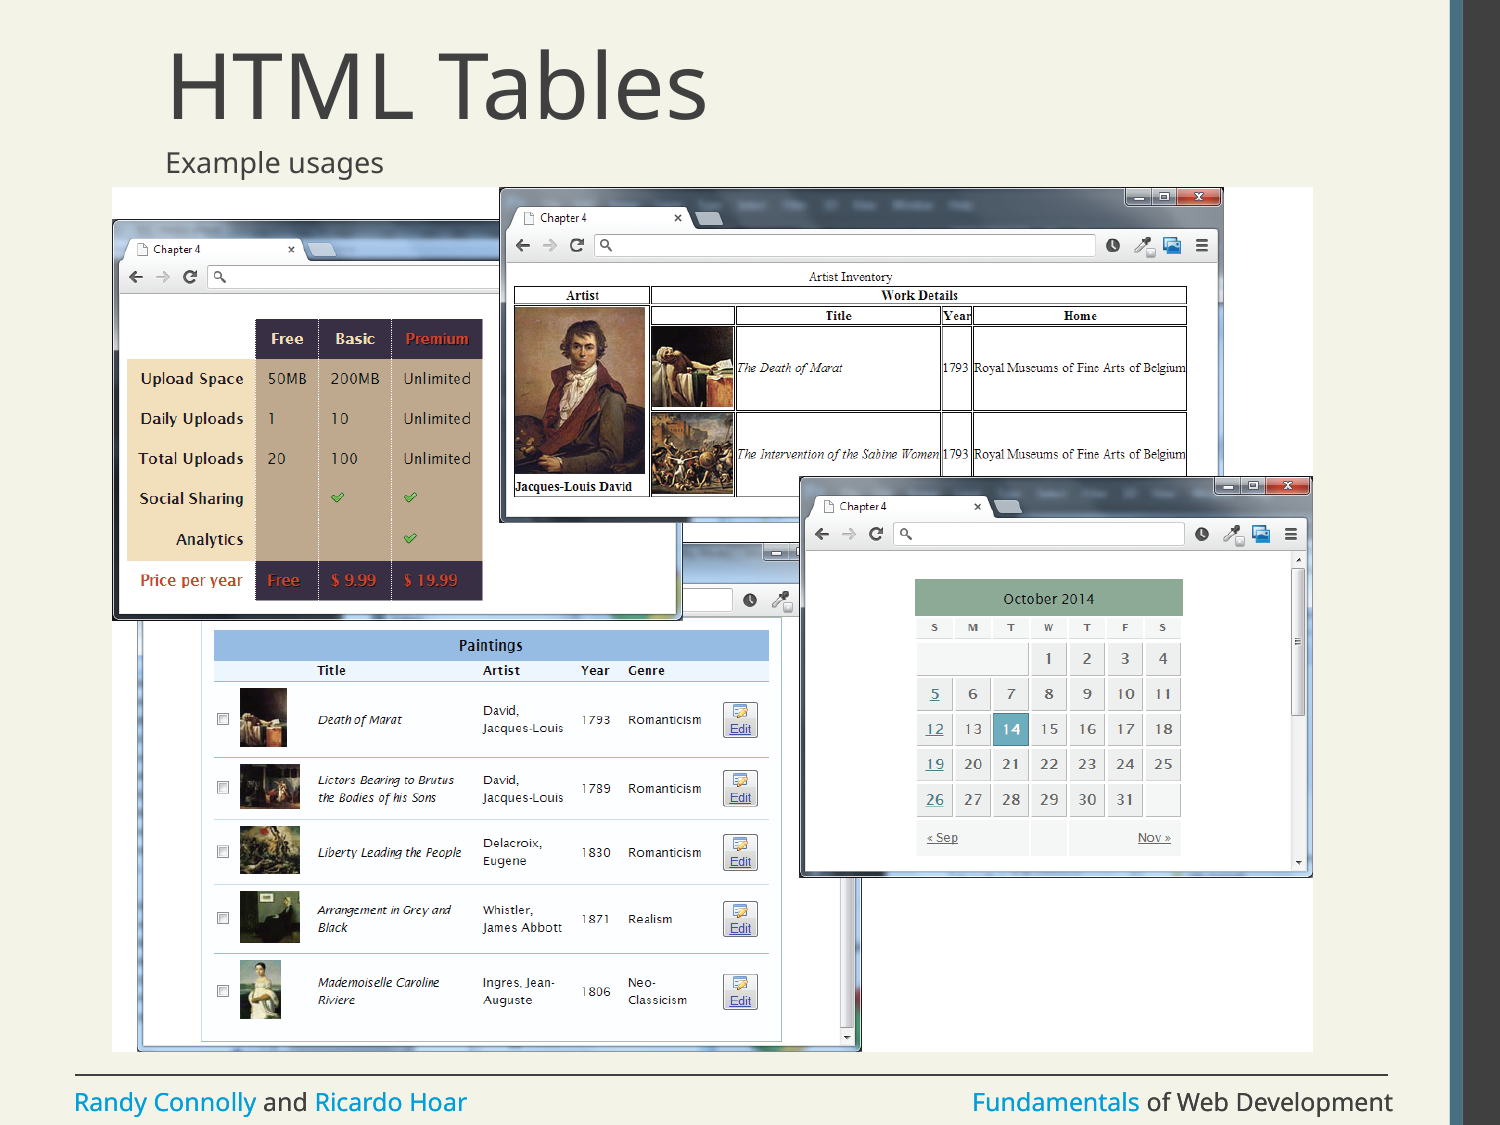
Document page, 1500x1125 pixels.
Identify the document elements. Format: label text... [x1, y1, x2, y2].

list Example usages [150, 137, 1200, 185]
title HTML Tables [150, 20, 1425, 188]
picture [112, 187, 1313, 1052]
